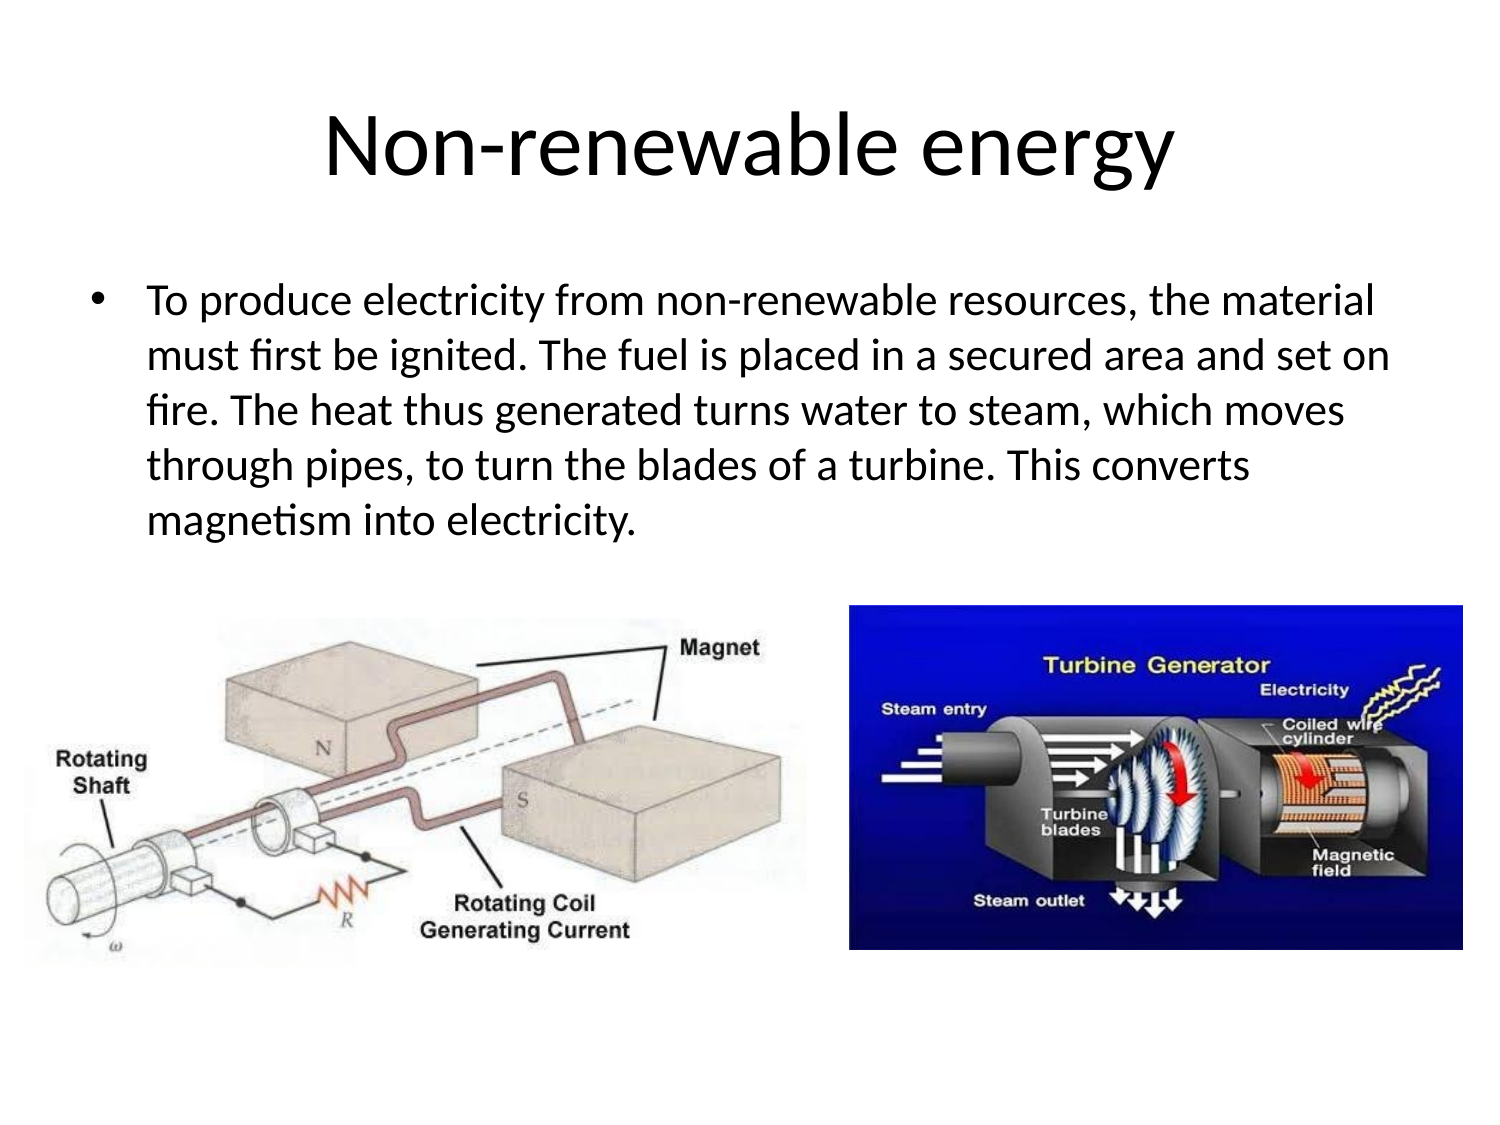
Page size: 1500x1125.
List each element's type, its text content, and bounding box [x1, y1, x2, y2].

title Non-renewable energy [75, 45, 1425, 233]
picture [24, 618, 807, 967]
list To produce electricity from non-renewable resources, the material must first be ignited. The fuel is placed in a secured area and set on fire. The heat thus generated turns water to steam, which moves through pipes, to turn the blades of a turbine. This converts magnetism into electricity. [75, 262, 1425, 1005]
picture [849, 605, 1463, 951]
